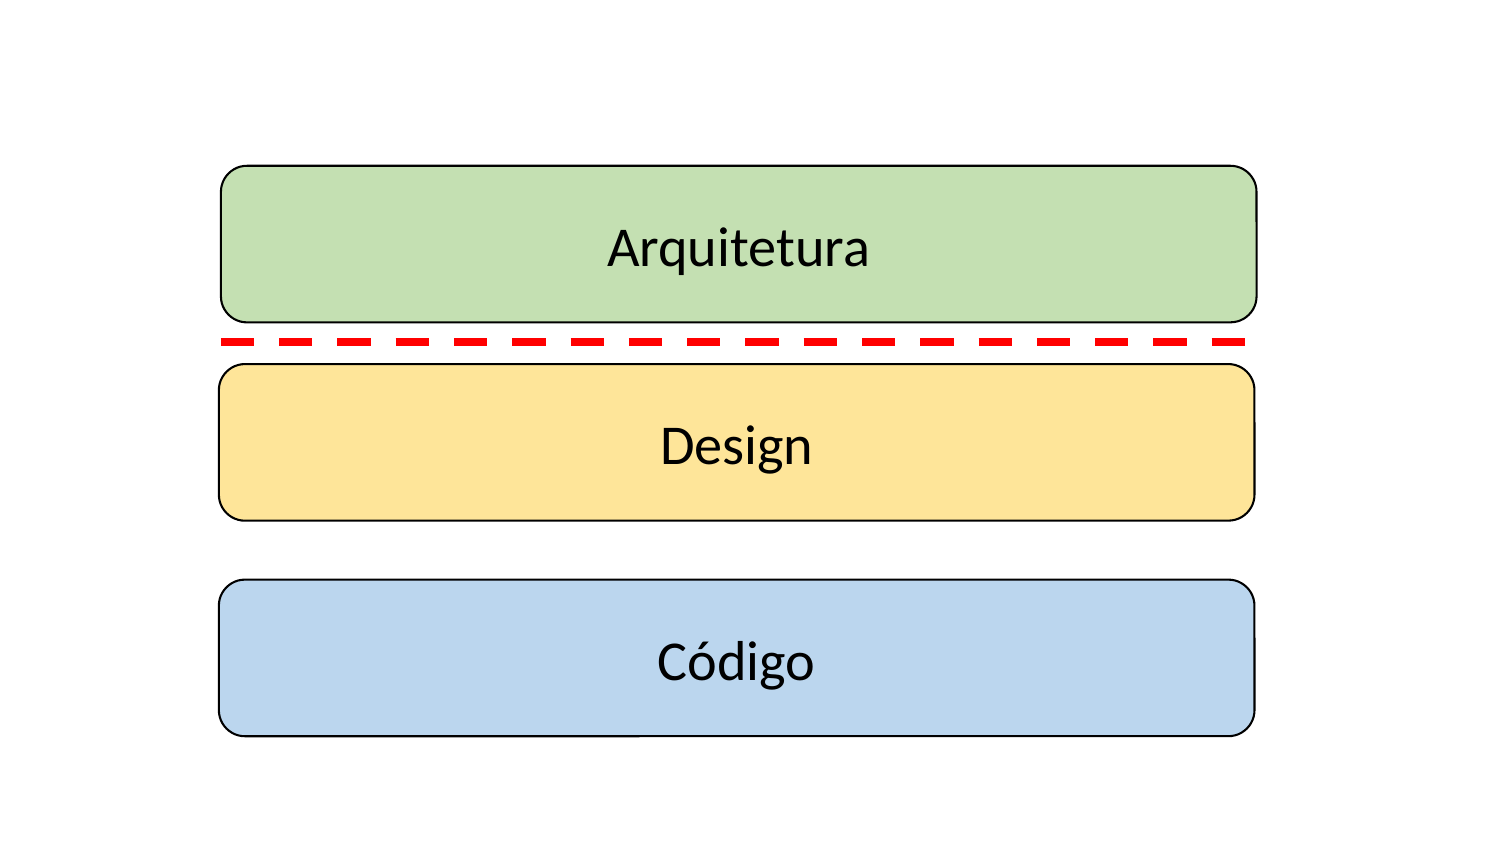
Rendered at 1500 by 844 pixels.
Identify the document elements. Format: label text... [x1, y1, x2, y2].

text_box Código [218, 579, 1255, 737]
text_box Design [218, 364, 1255, 521]
text_box Arquitetura [220, 165, 1257, 323]
